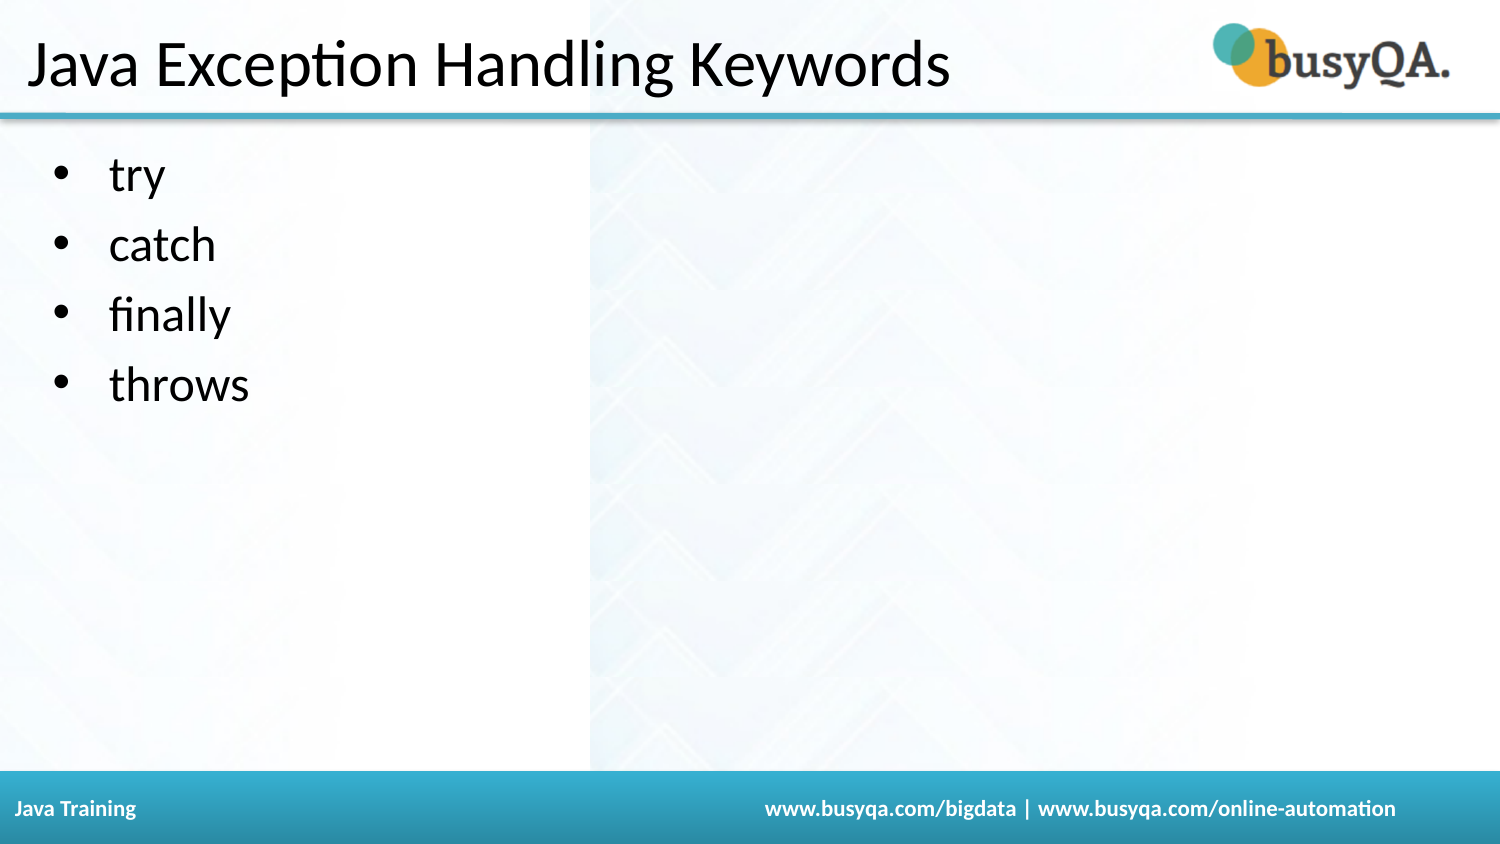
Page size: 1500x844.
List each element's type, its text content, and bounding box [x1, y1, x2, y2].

title Java Exception Handling Keywords [12, 9, 1363, 110]
list try catch finally throws [37, 134, 1463, 742]
picture [0, 0, 1500, 113]
slide_number 98 [1074, 782, 1425, 827]
picture [0, 119, 1500, 772]
